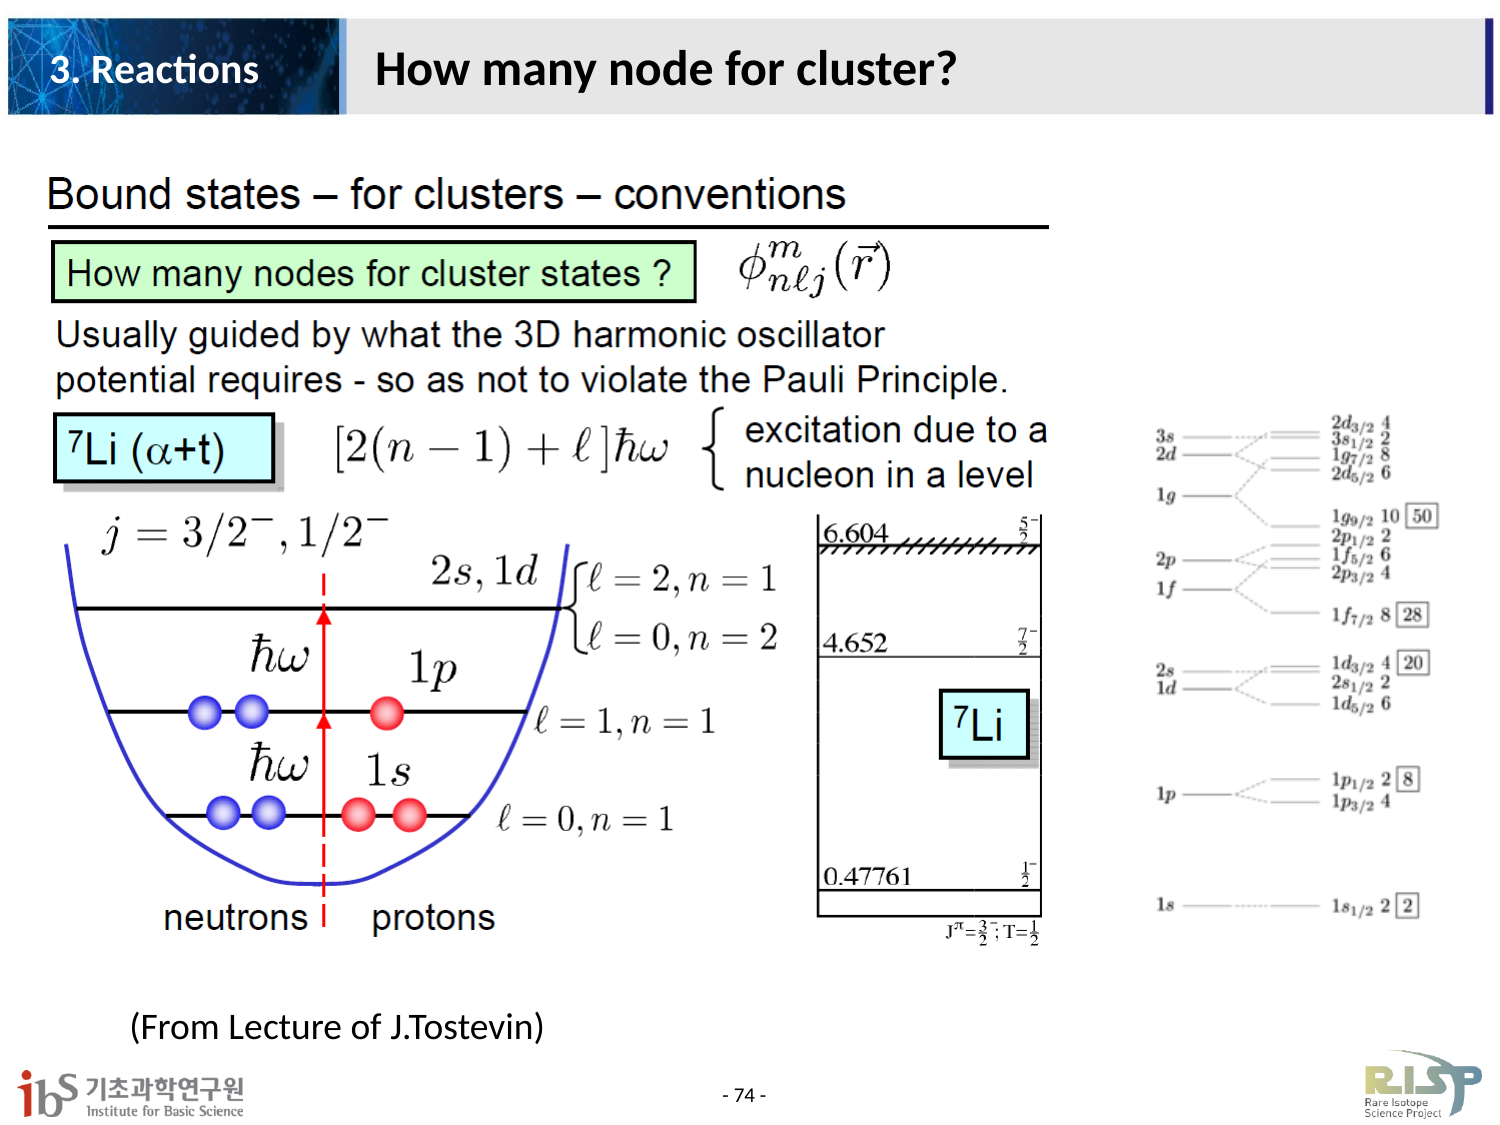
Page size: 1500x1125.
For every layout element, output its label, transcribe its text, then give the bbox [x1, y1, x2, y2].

picture [2, 10, 1500, 130]
picture [33, 159, 1085, 965]
picture [1116, 397, 1460, 938]
text_box (From Lecture of J.Tostevin) [114, 994, 561, 1054]
picture [17, 1070, 243, 1117]
picture [1364, 1049, 1482, 1119]
